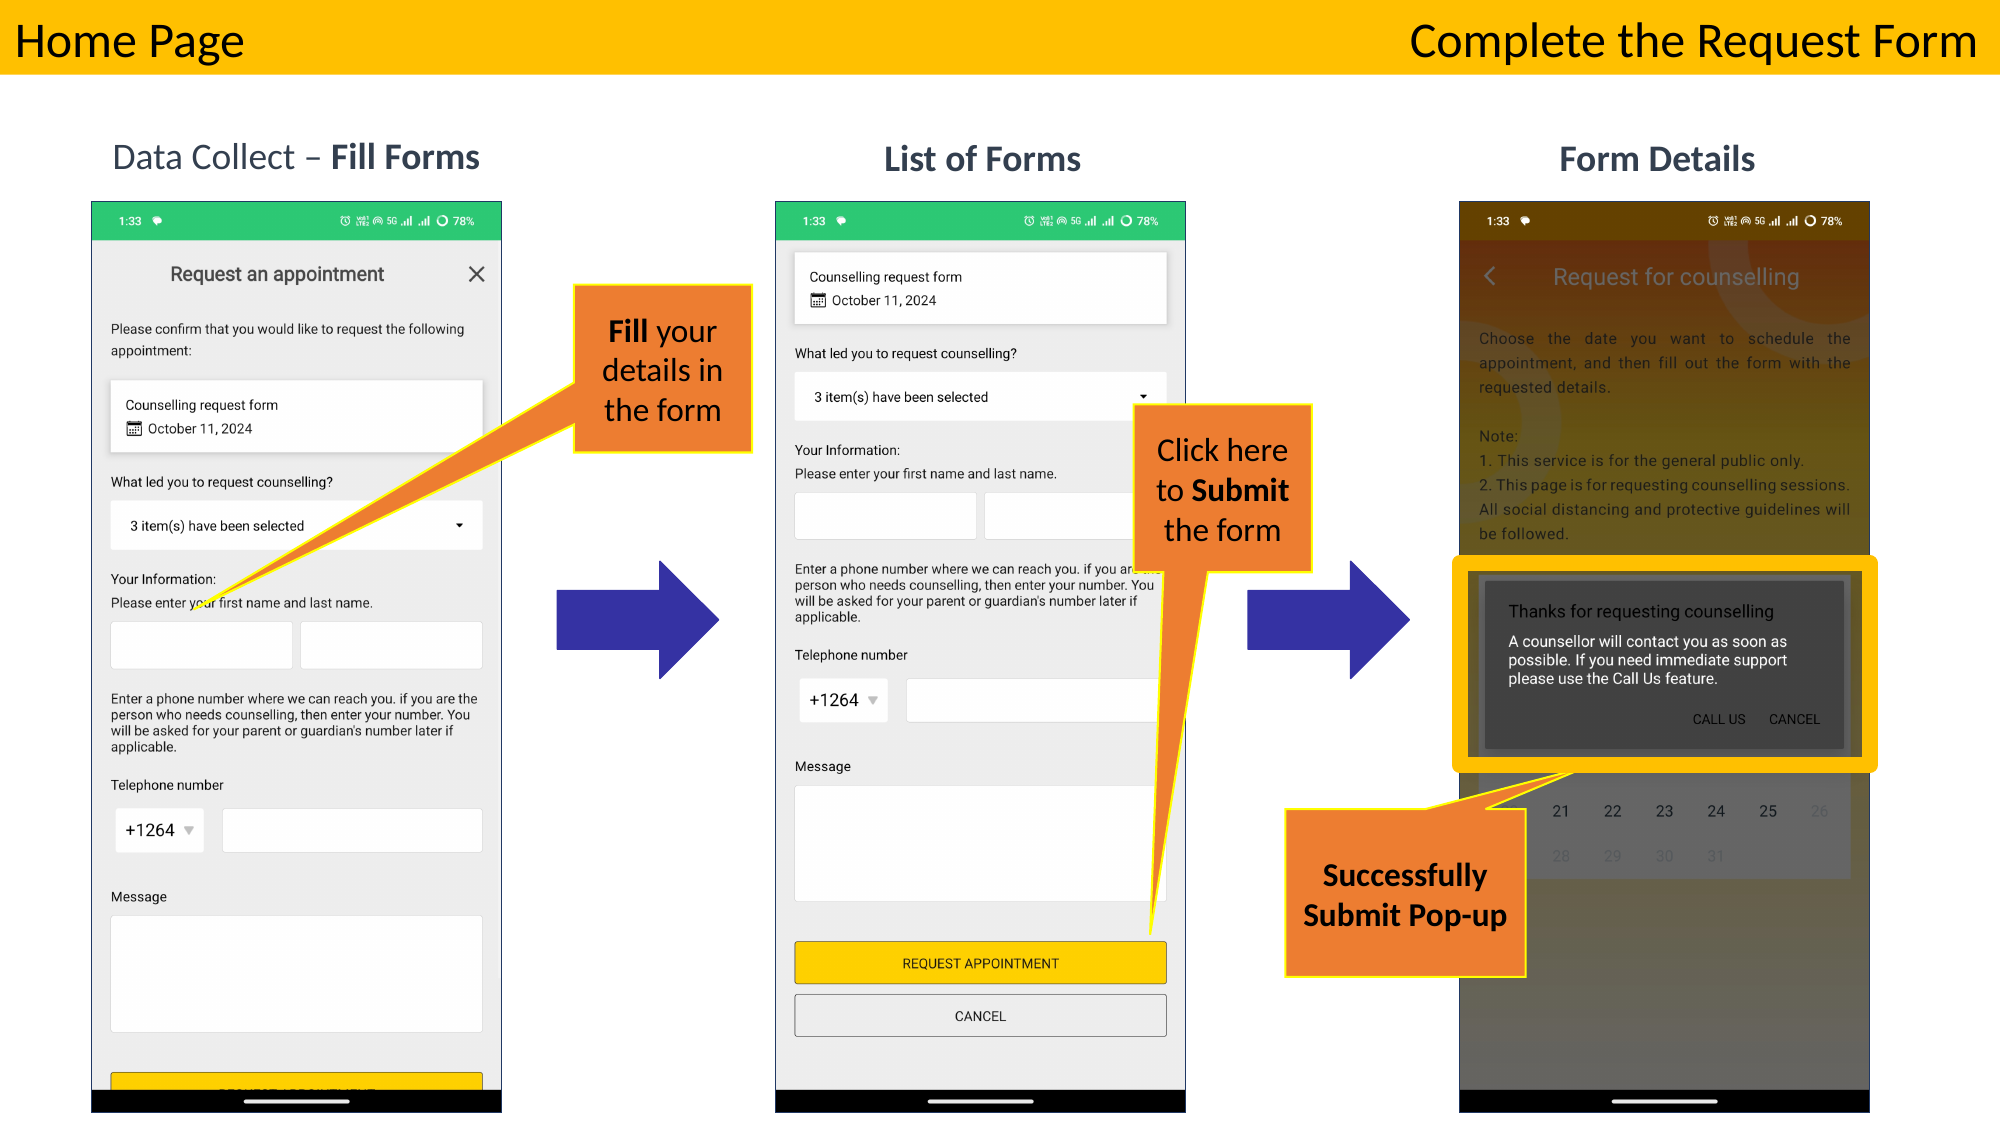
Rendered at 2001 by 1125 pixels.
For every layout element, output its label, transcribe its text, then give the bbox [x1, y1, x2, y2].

text_box Successfully Submit Pop-up [1284, 799, 1459, 978]
text_box [1248, 561, 1410, 679]
picture [1459, 201, 1870, 1113]
picture [775, 201, 1185, 1113]
text_box Home Page Complete the Request Form [0, 0, 2000, 75]
text_box Data Collect – Fill Forms [97, 124, 524, 185]
picture [91, 201, 502, 1113]
text_box List of Forms [869, 126, 1110, 186]
text_box Form Details [1544, 126, 1785, 187]
text_box Click here to Submit the form [1185, 403, 1313, 723]
text_box [557, 561, 719, 679]
text_box Fill your details in the form [502, 283, 754, 461]
